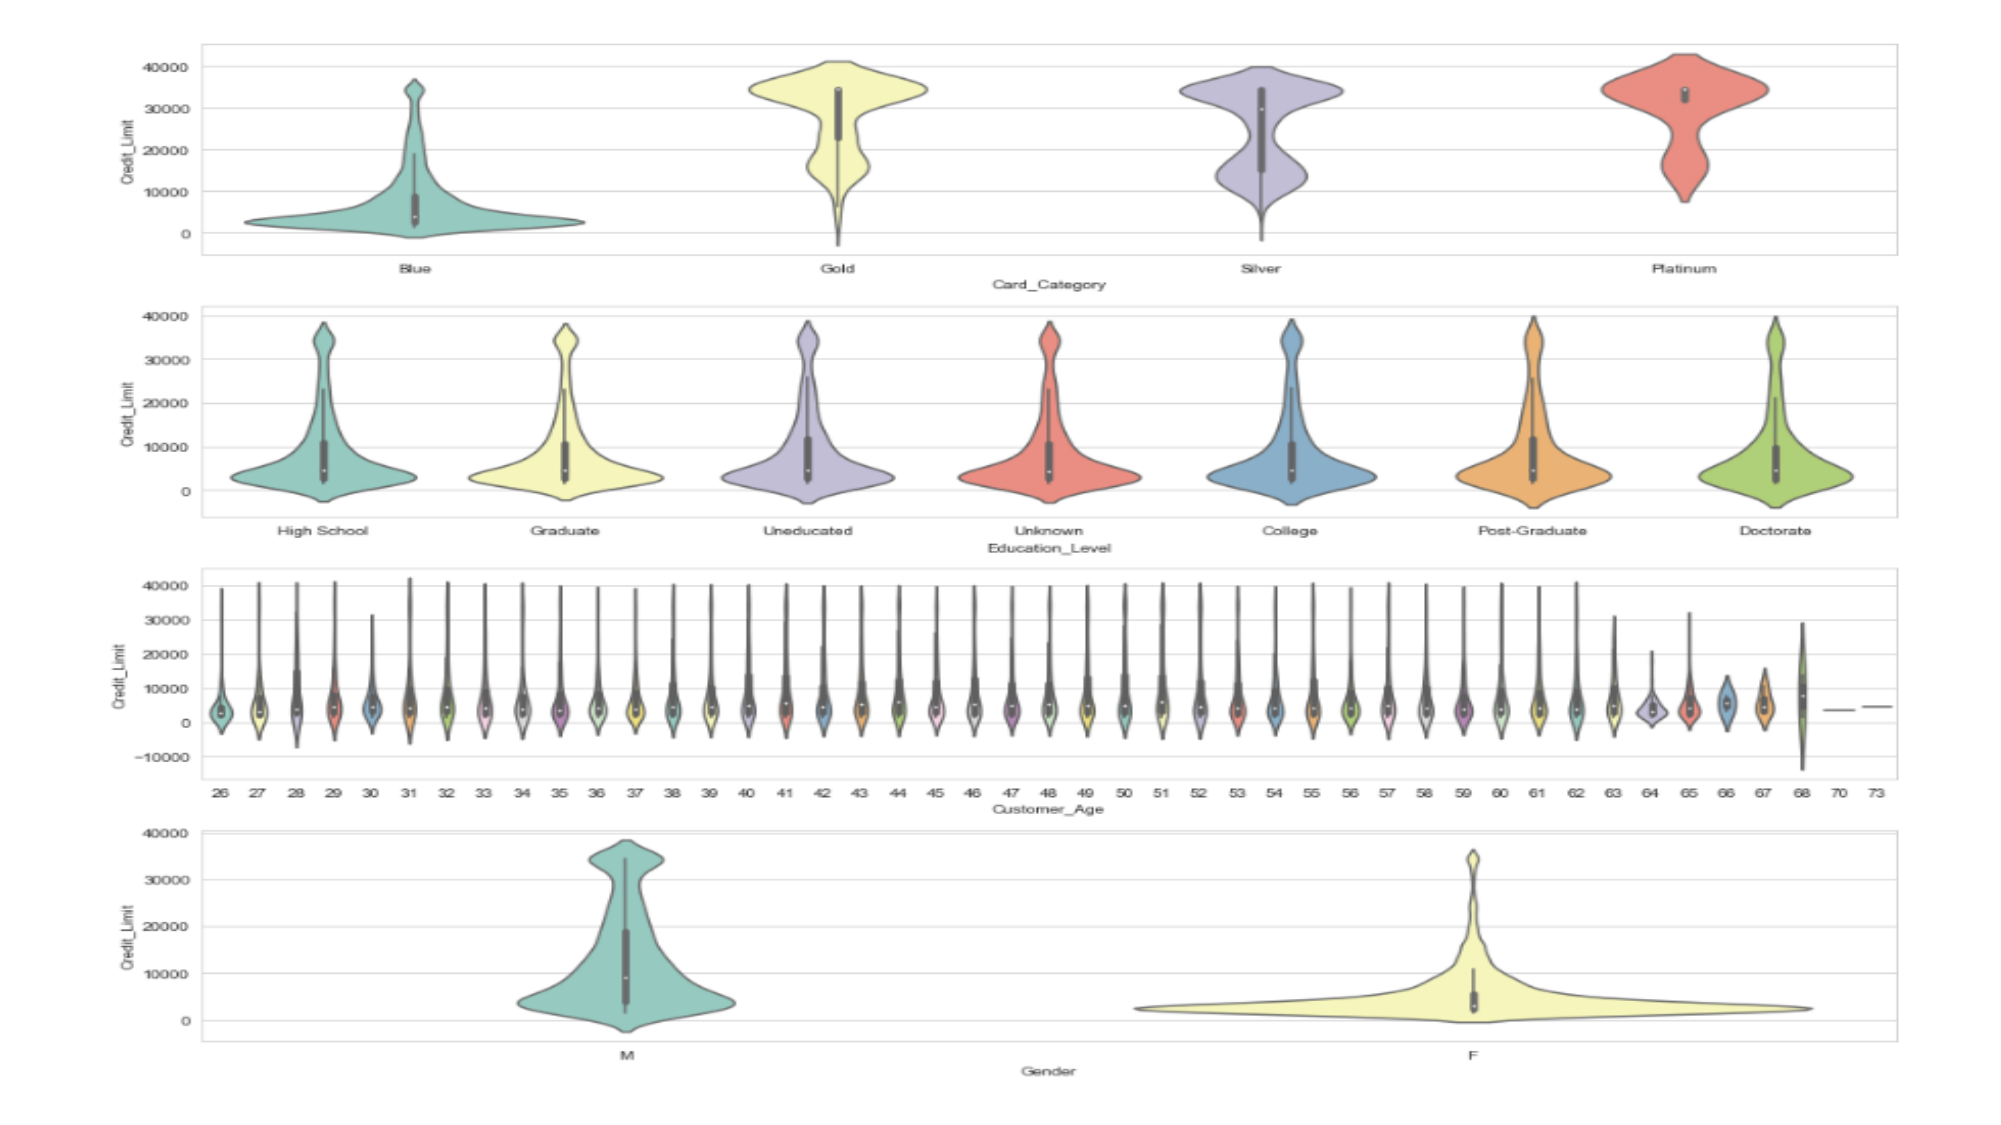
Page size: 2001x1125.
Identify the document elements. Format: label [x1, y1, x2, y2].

picture [82, 38, 1946, 1087]
